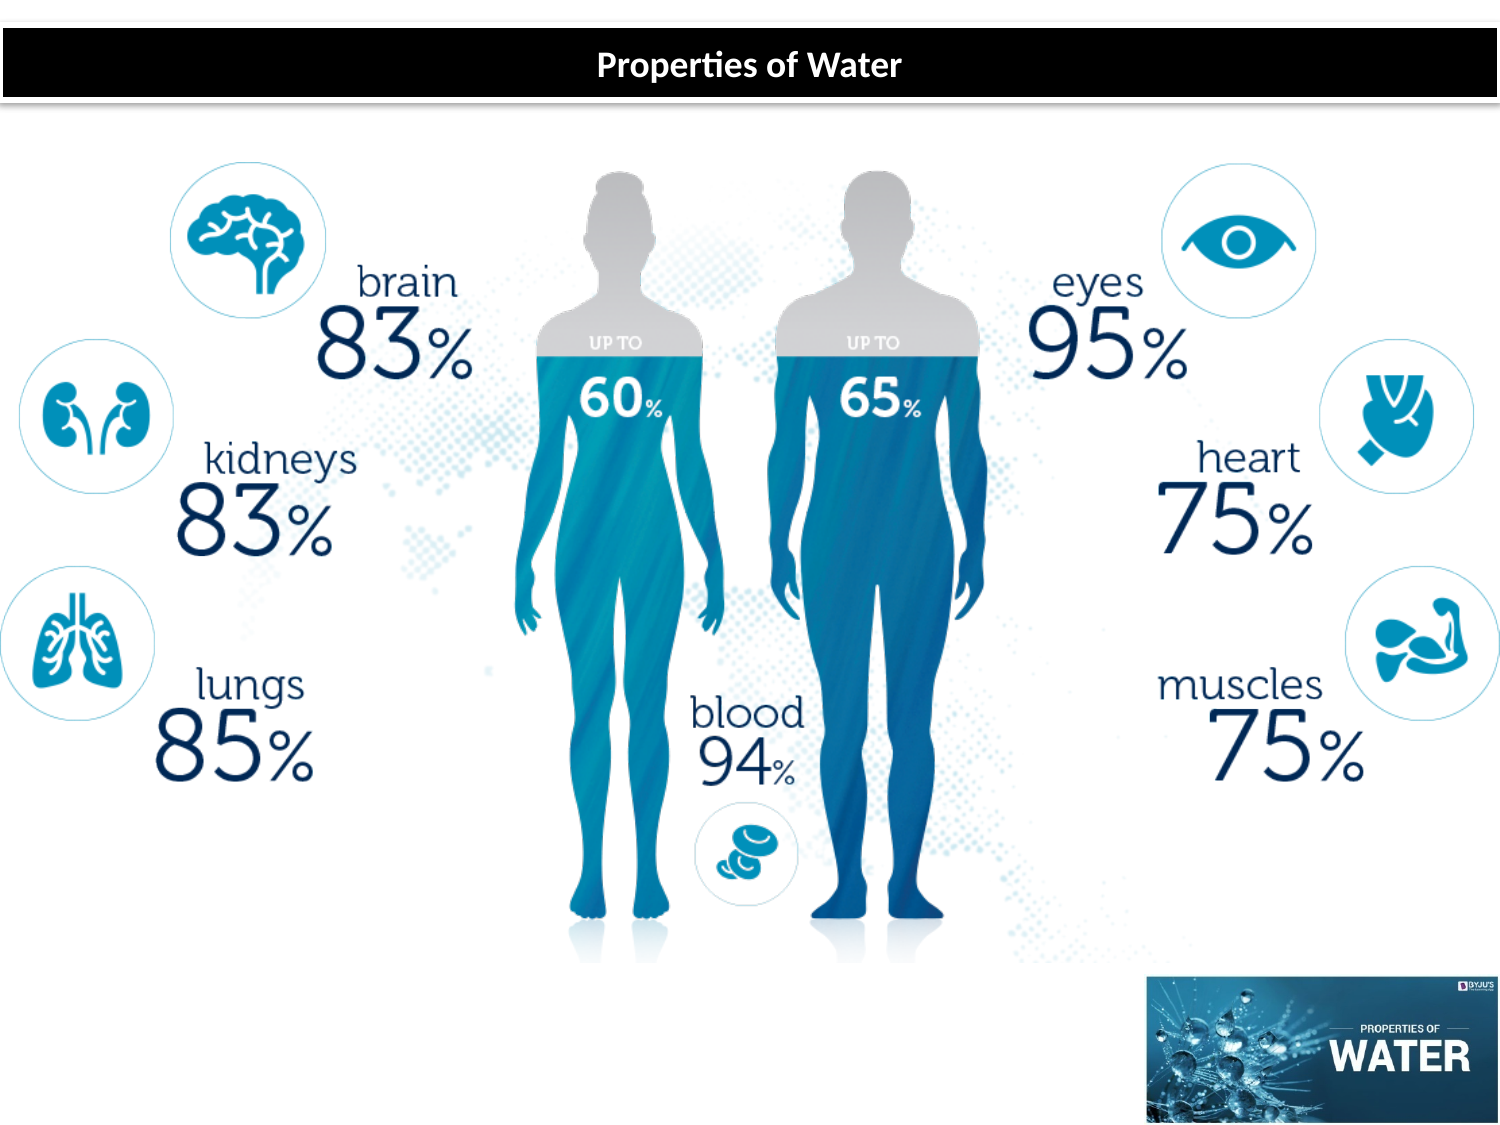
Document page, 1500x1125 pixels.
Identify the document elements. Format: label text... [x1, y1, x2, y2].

picture [0, 162, 1500, 963]
text_box Properties of Water [0, 22, 1500, 103]
picture [1144, 974, 1500, 1125]
